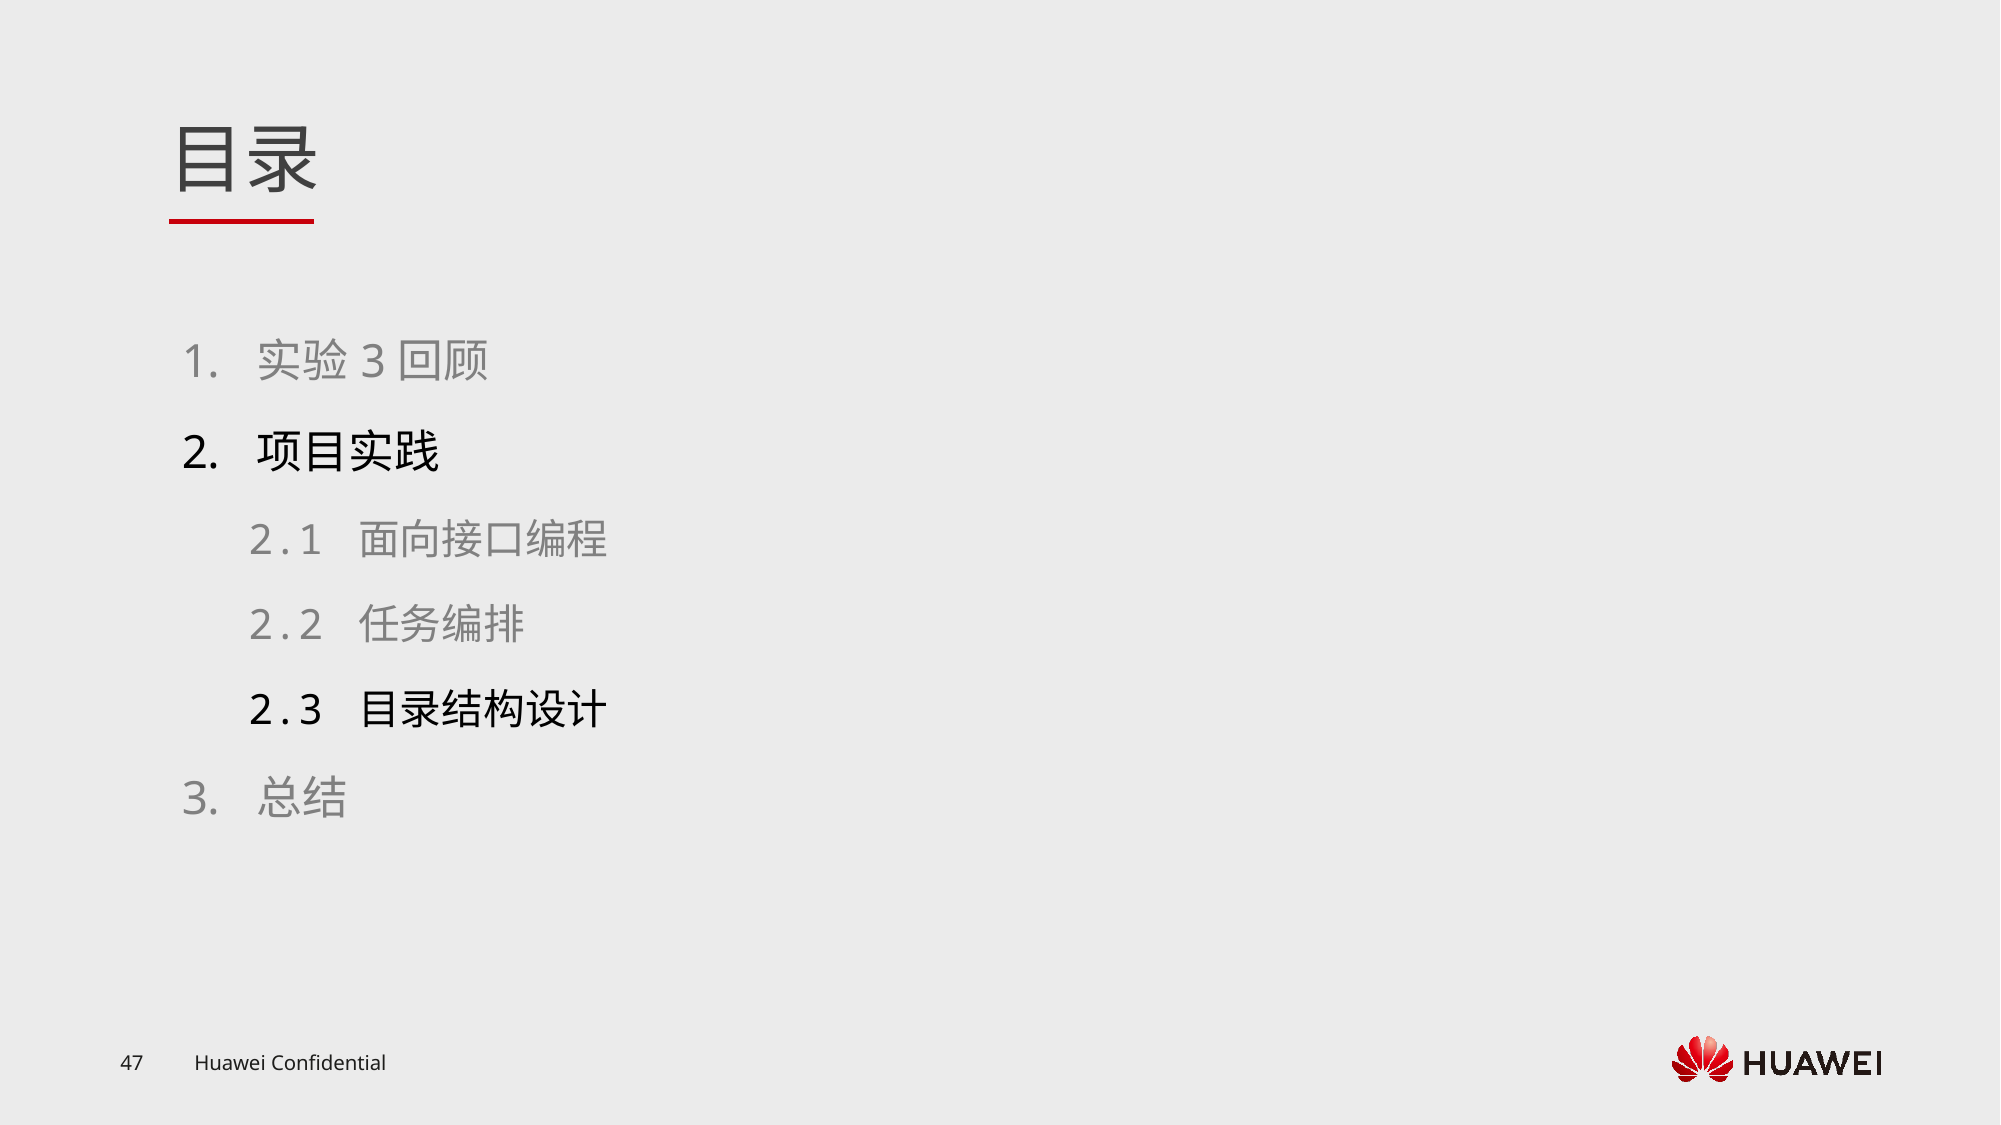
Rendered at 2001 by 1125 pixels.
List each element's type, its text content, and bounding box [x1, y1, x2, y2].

picture [1672, 1036, 1881, 1082]
list 实验3回顾 项目实践 2.1 面向接口编程 2.2 任务编排 2.3 目录结构设计 总结 [167, 302, 1833, 970]
